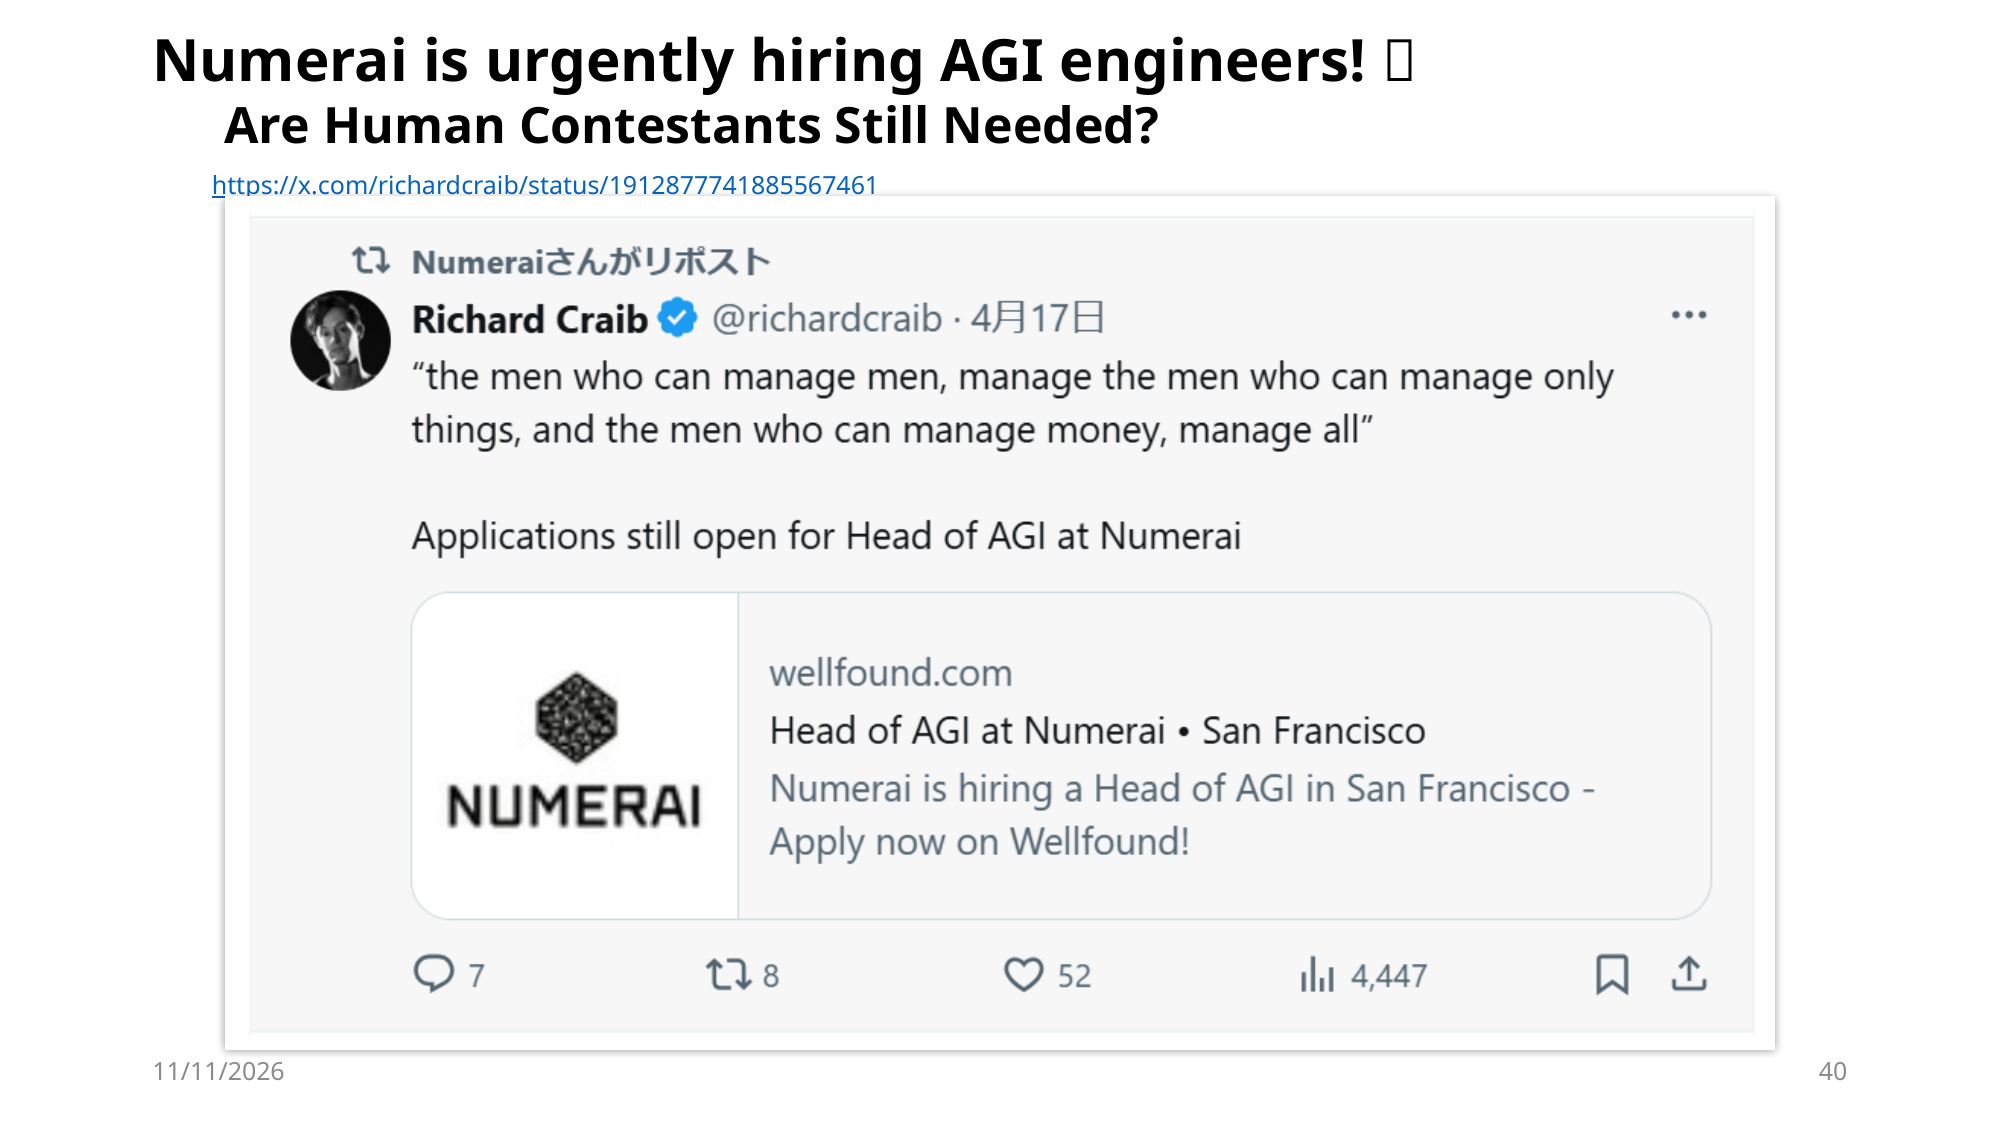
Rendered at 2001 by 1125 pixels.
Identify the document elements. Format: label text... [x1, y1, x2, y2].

slide_number 40 [1412, 1042, 1863, 1103]
picture [239, 210, 1761, 1036]
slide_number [137, 1042, 588, 1103]
title Numerai is urgently hiring AGI engineers! 🚀 Are Human Contestants Still Needed? [137, 22, 1863, 165]
list https://x.com/richardcraib/status/1912877741885567461 [196, 165, 929, 212]
